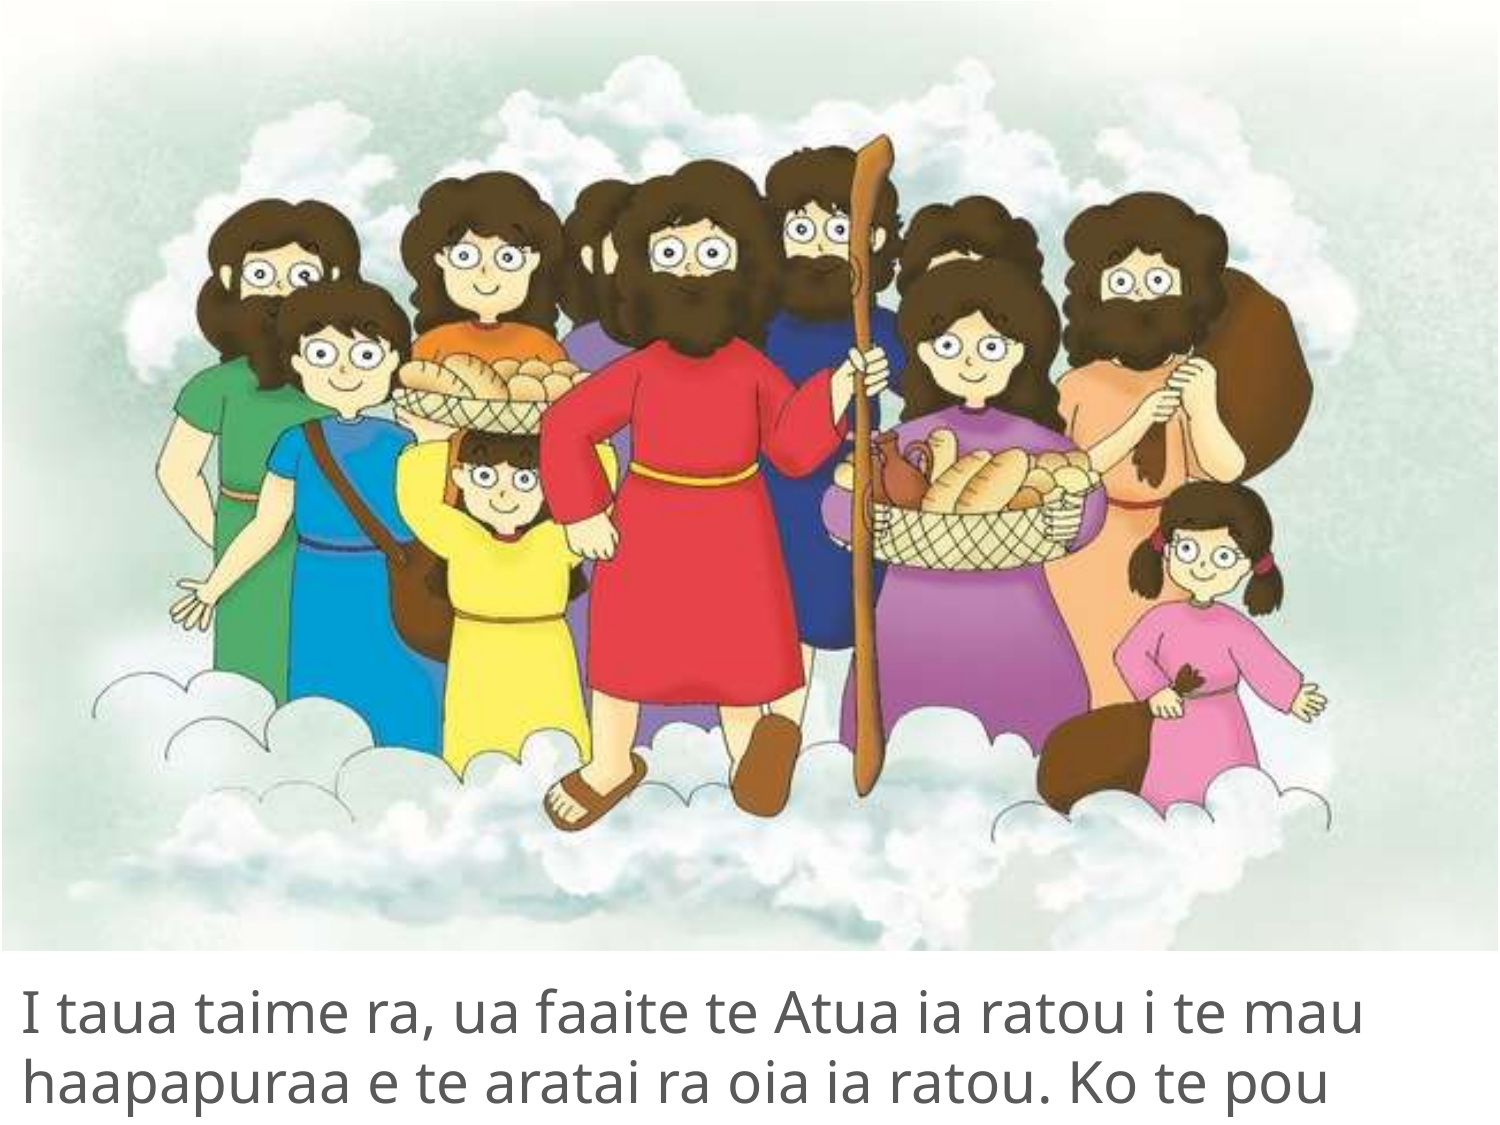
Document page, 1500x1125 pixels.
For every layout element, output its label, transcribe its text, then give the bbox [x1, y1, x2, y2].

picture [1, 1, 1498, 951]
text_box I taua taime ra, ua faaite te Atua ia ratou i te mau haapapuraa e te aratai ra oia ia ratou. Ko te pou kapua. [7, 967, 1493, 1125]
